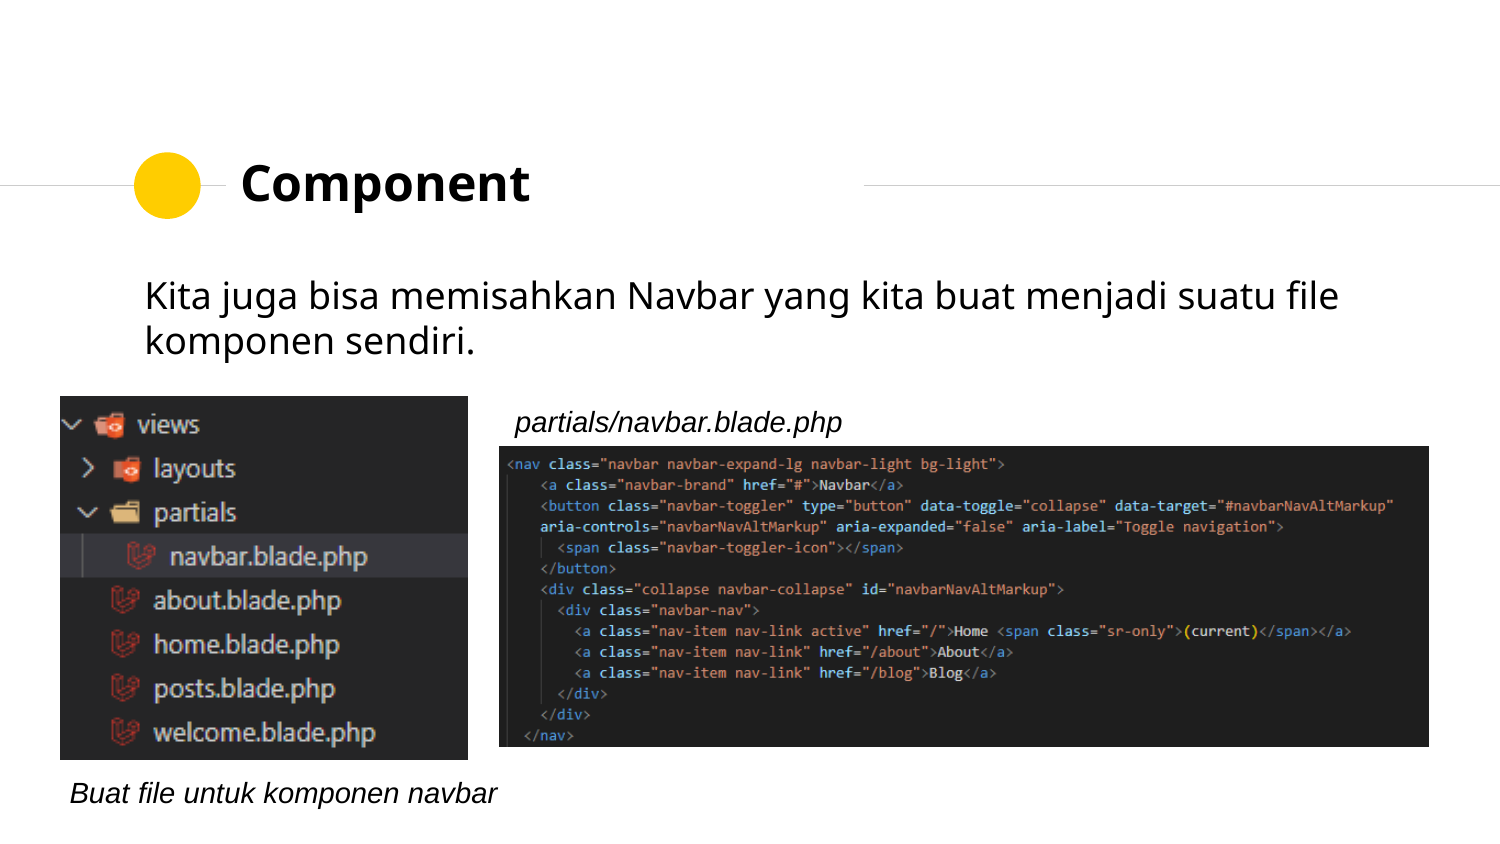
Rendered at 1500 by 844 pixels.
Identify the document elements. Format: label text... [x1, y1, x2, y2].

text_box Buat file untuk komponen navbar [54, 766, 514, 817]
picture [499, 446, 1429, 748]
list Kita juga bisa memisahkan Navbar yang kita buat menjadi suatu file komponen sendiri. [105, 257, 1429, 315]
title Component [225, 136, 862, 209]
picture [60, 395, 468, 760]
text_box partials/navbar.blade.php [500, 396, 859, 445]
